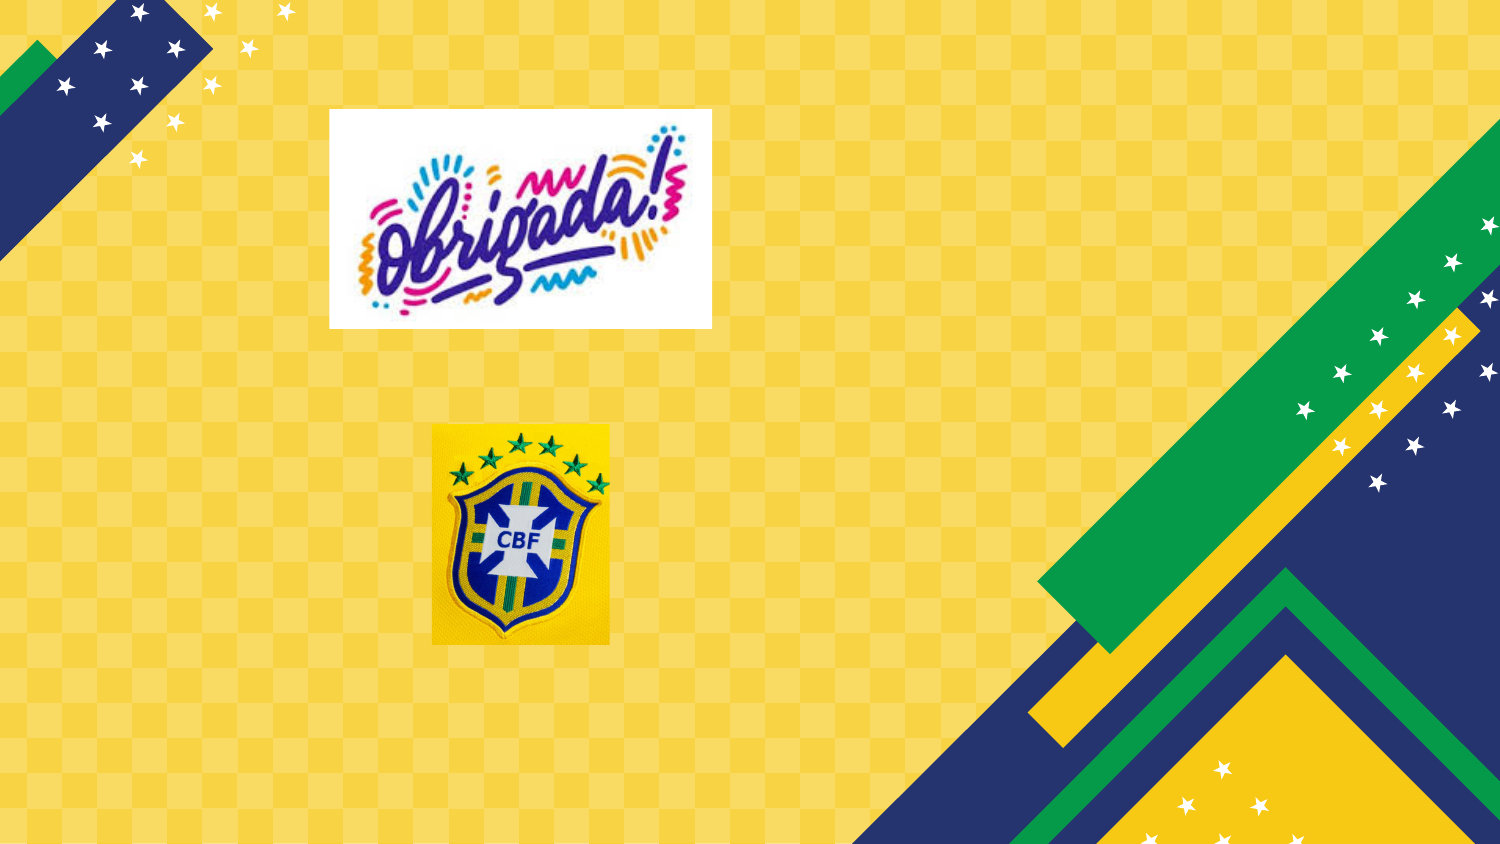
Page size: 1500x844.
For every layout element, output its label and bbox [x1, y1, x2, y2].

picture [431, 424, 610, 645]
picture [329, 108, 713, 329]
